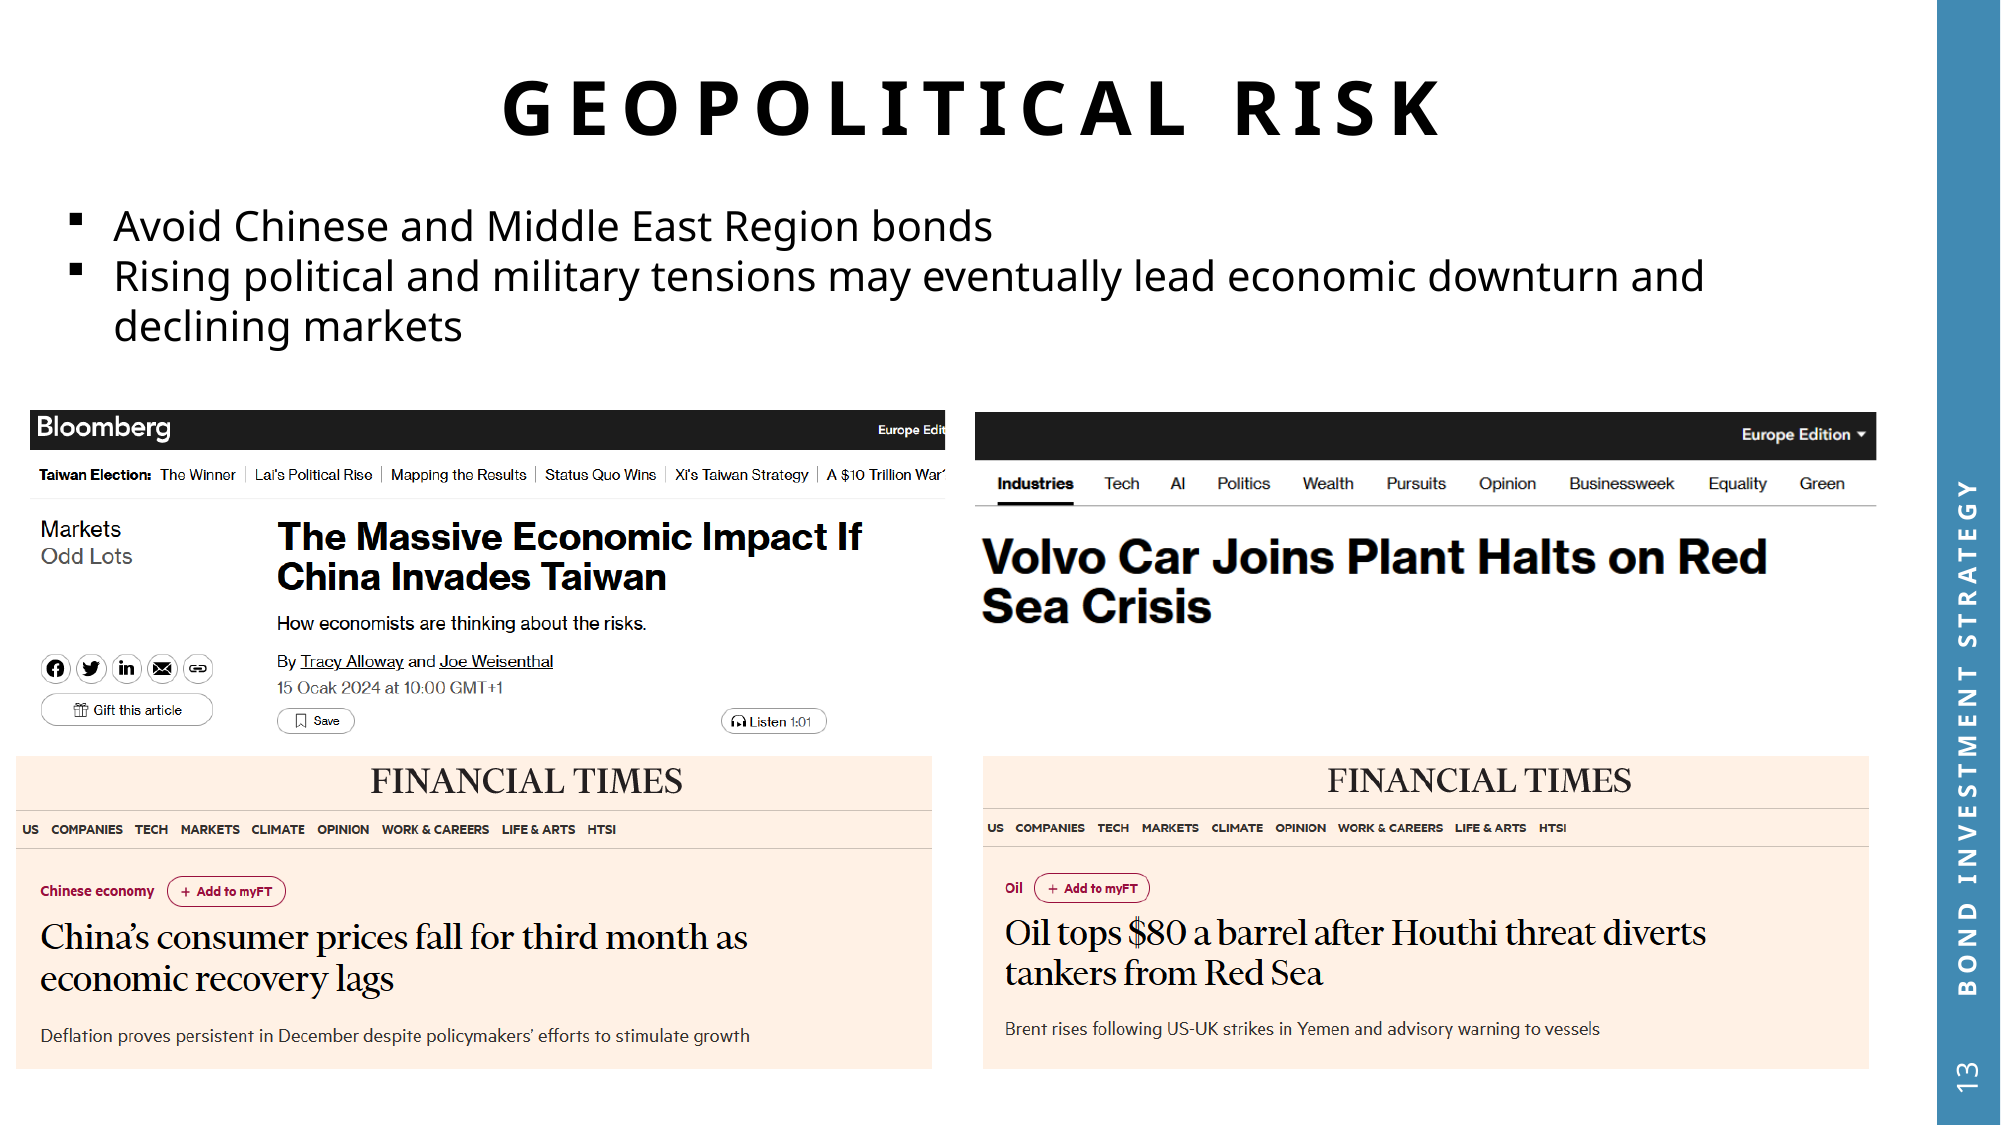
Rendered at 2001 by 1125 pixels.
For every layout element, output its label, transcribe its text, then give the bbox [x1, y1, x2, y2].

picture [30, 410, 946, 743]
picture [974, 411, 1877, 650]
text_box Avoid Chinese and Middle East Region bonds Rising political and military tensions may eventually lead economic downturn and declining markets [51, 192, 1899, 358]
slide_number 13 [1937, 1032, 2000, 1125]
title Geopolıtıcal rısk [139, 57, 1801, 165]
picture [16, 756, 932, 1069]
picture [983, 756, 1869, 1069]
footer Bond investment strategy [1937, 0, 2000, 1032]
